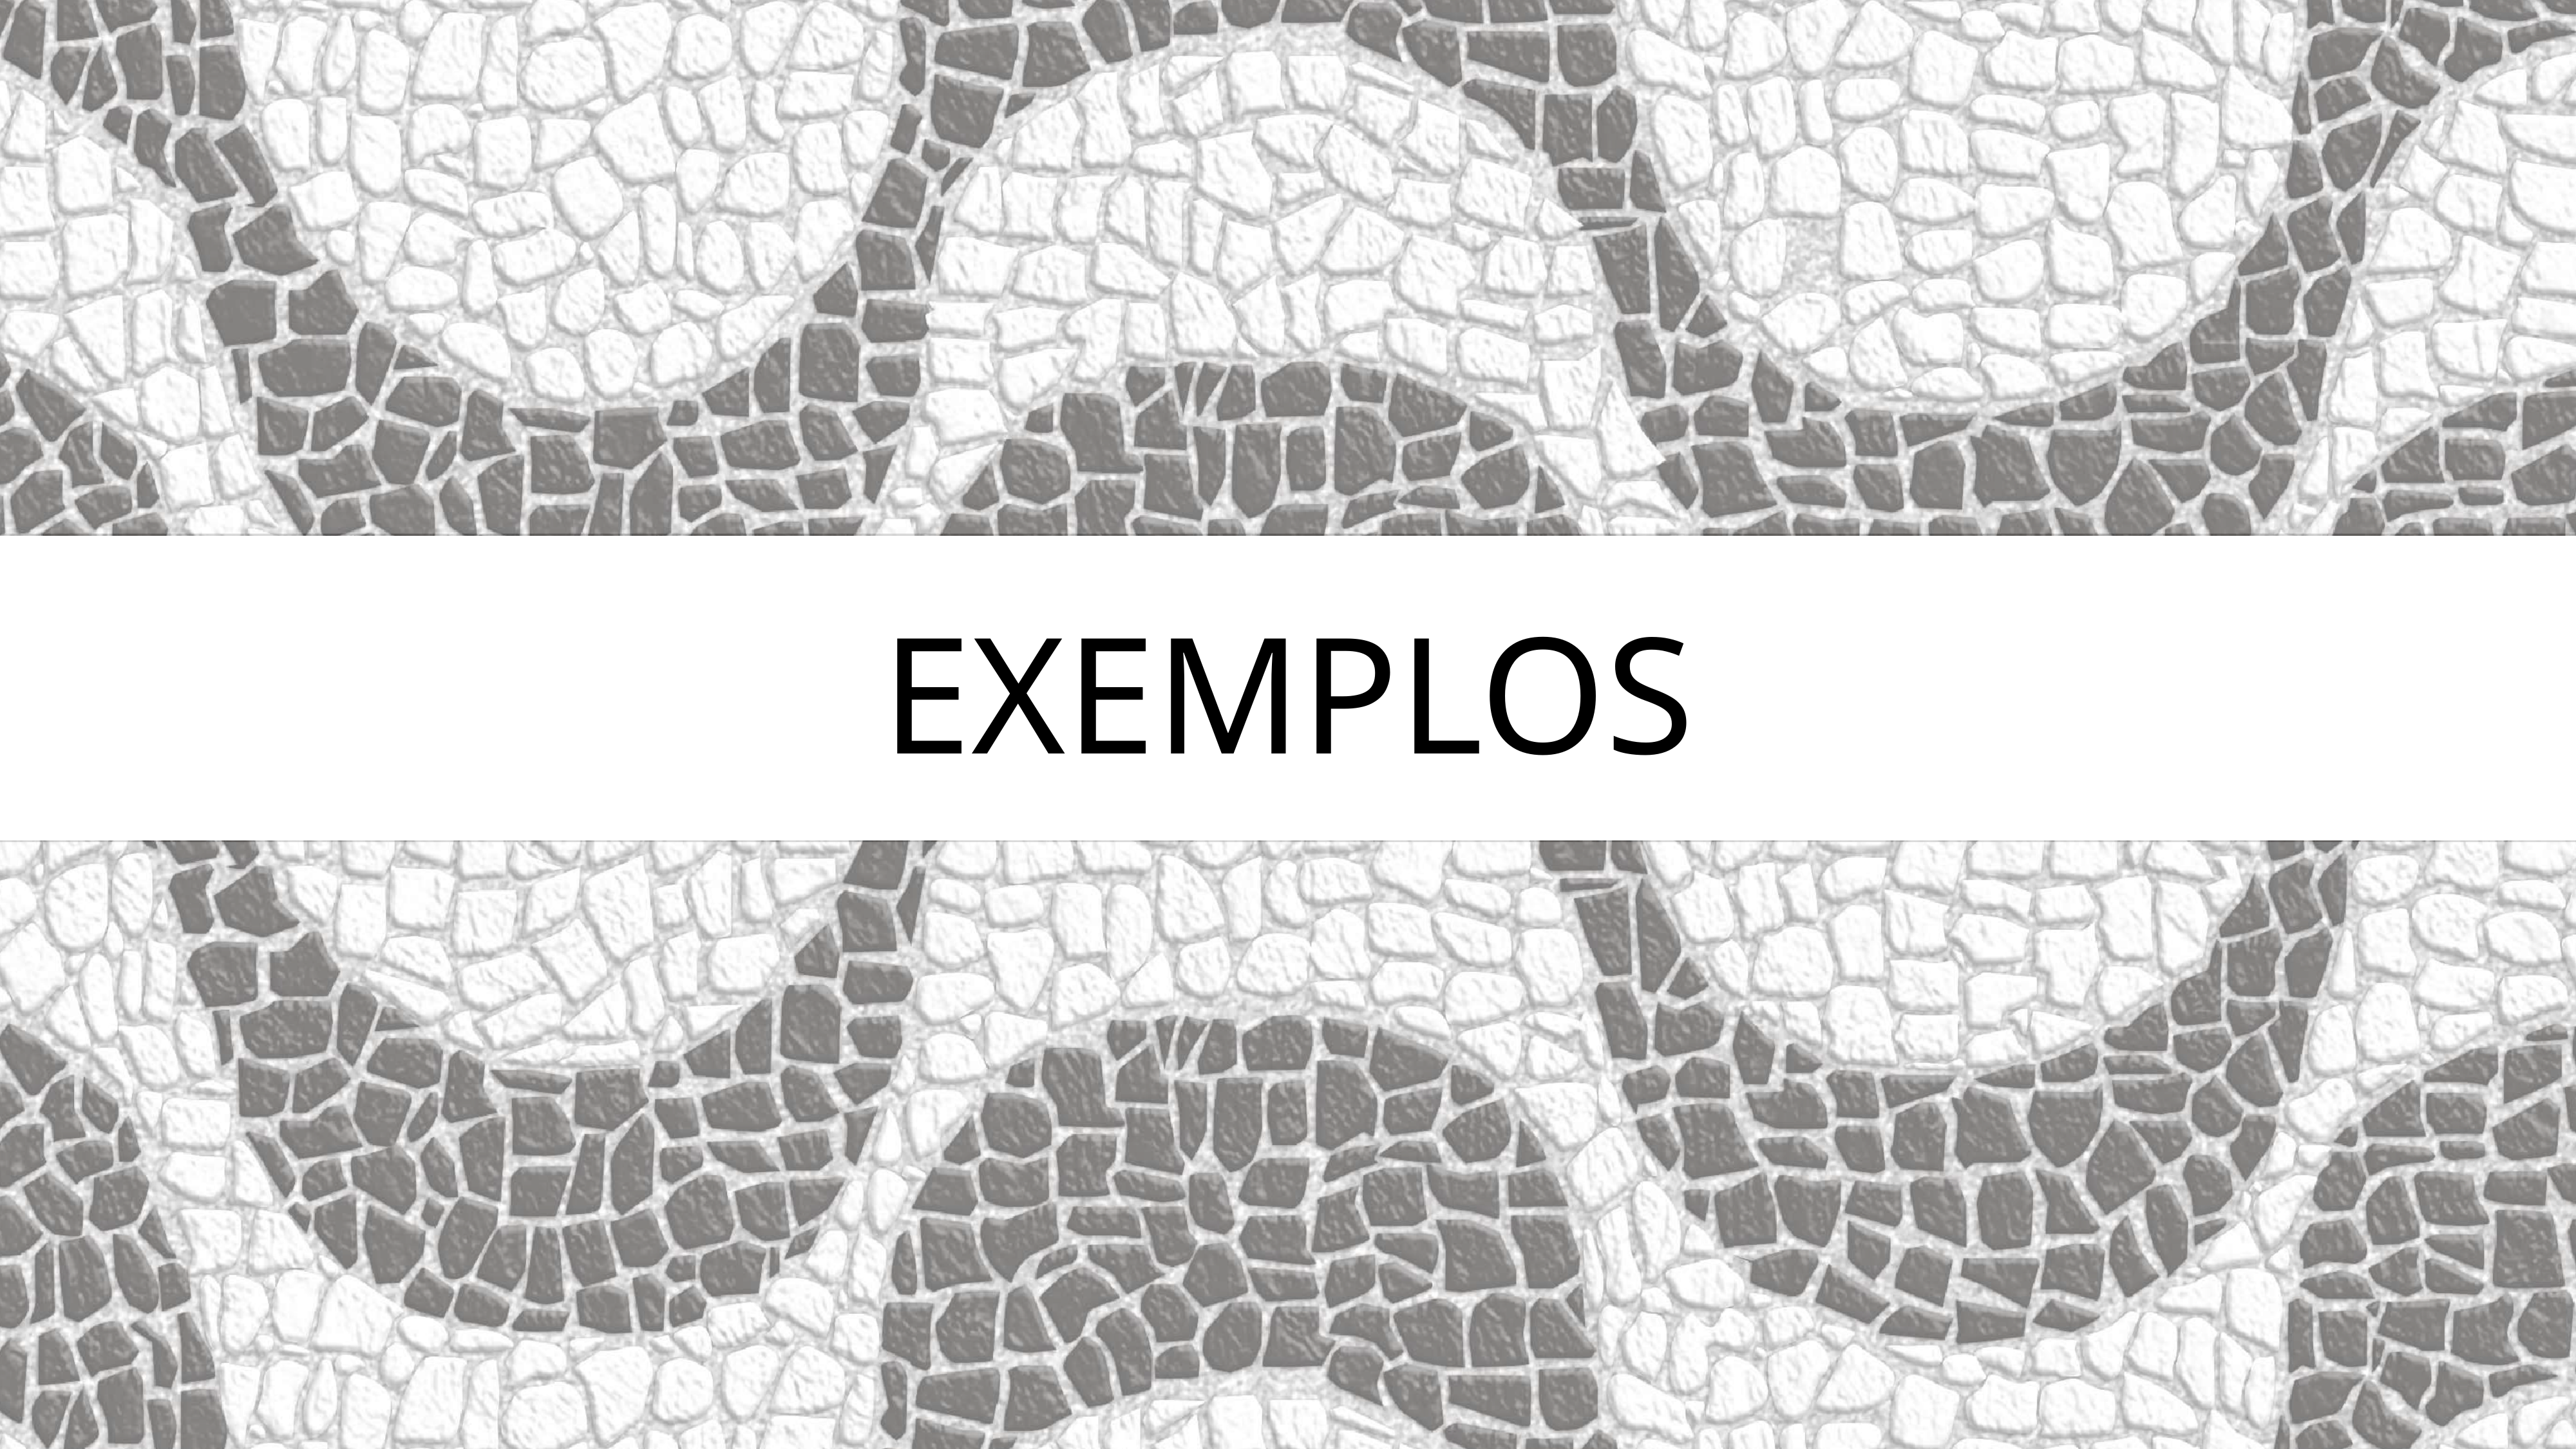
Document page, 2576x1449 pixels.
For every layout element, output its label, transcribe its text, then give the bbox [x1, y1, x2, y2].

picture [0, 840, 2576, 1449]
text_box EXEMPLOS [872, 583, 1704, 796]
picture [0, 0, 2576, 536]
